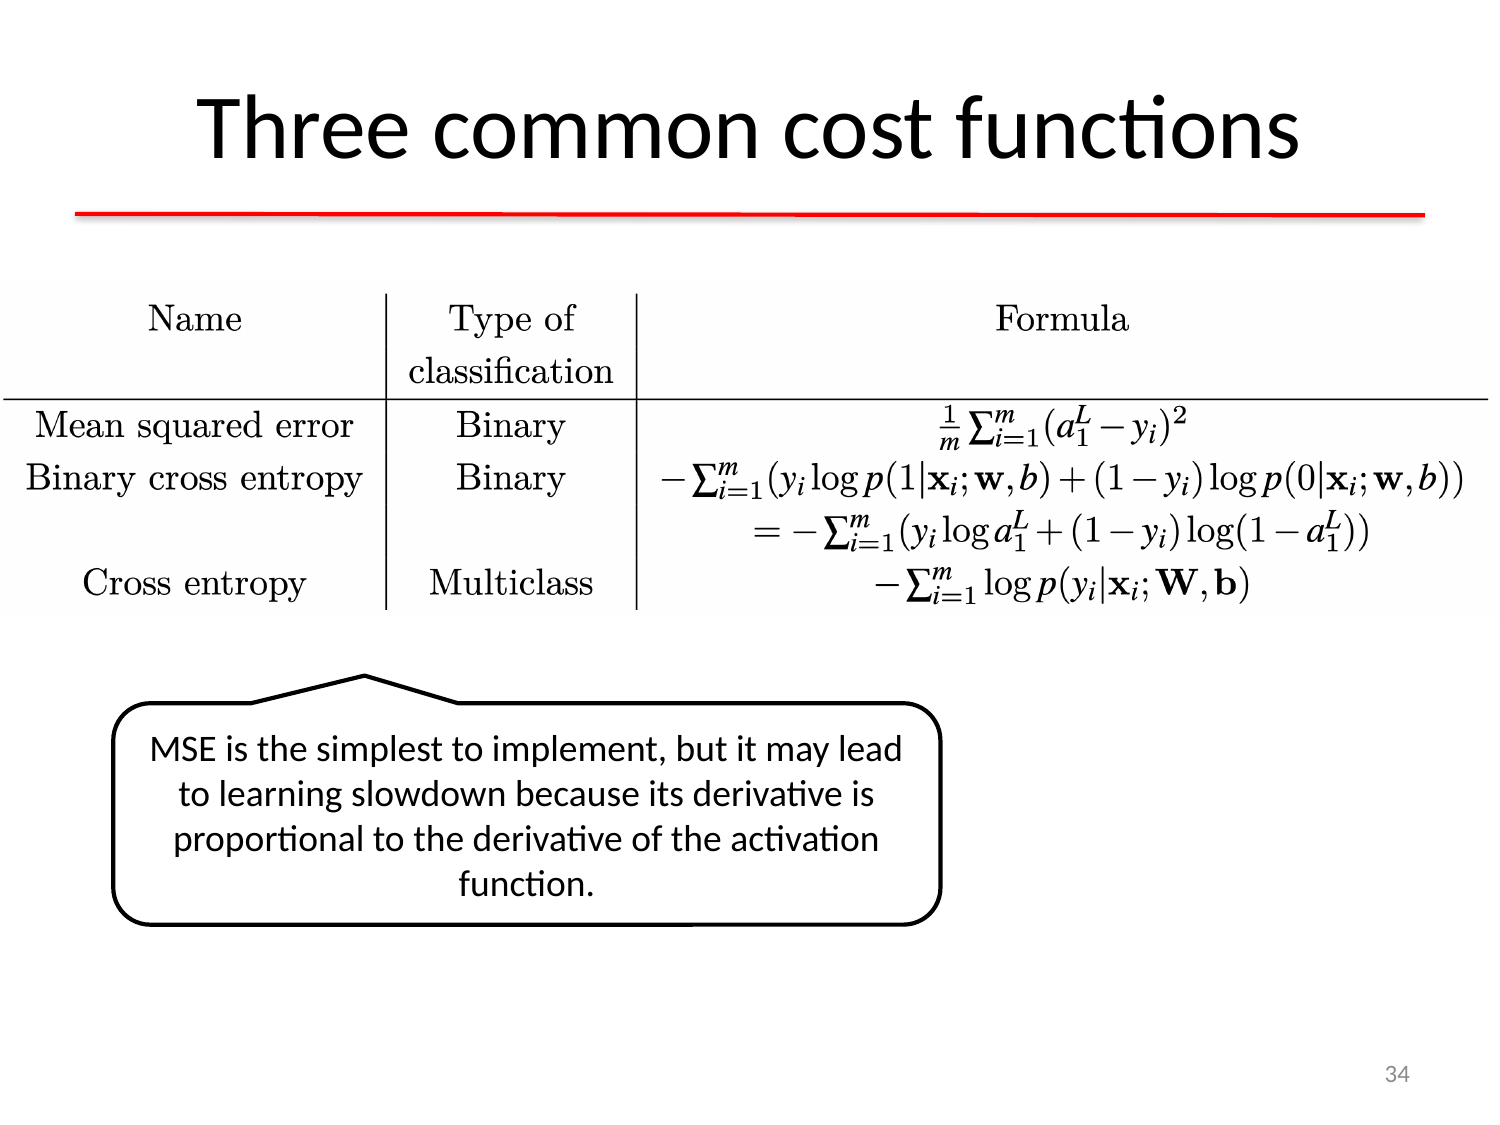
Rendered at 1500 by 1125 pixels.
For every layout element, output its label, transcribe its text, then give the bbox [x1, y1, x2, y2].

text_box MSE is the simplest to implement, but it may lead to learning slowdown because its derivative is proportional to the derivative of the activation function. [111, 673, 943, 927]
picture [0, 280, 1500, 621]
title Three common cost functions [75, 45, 1425, 198]
slide_number 34 [1074, 1042, 1425, 1103]
